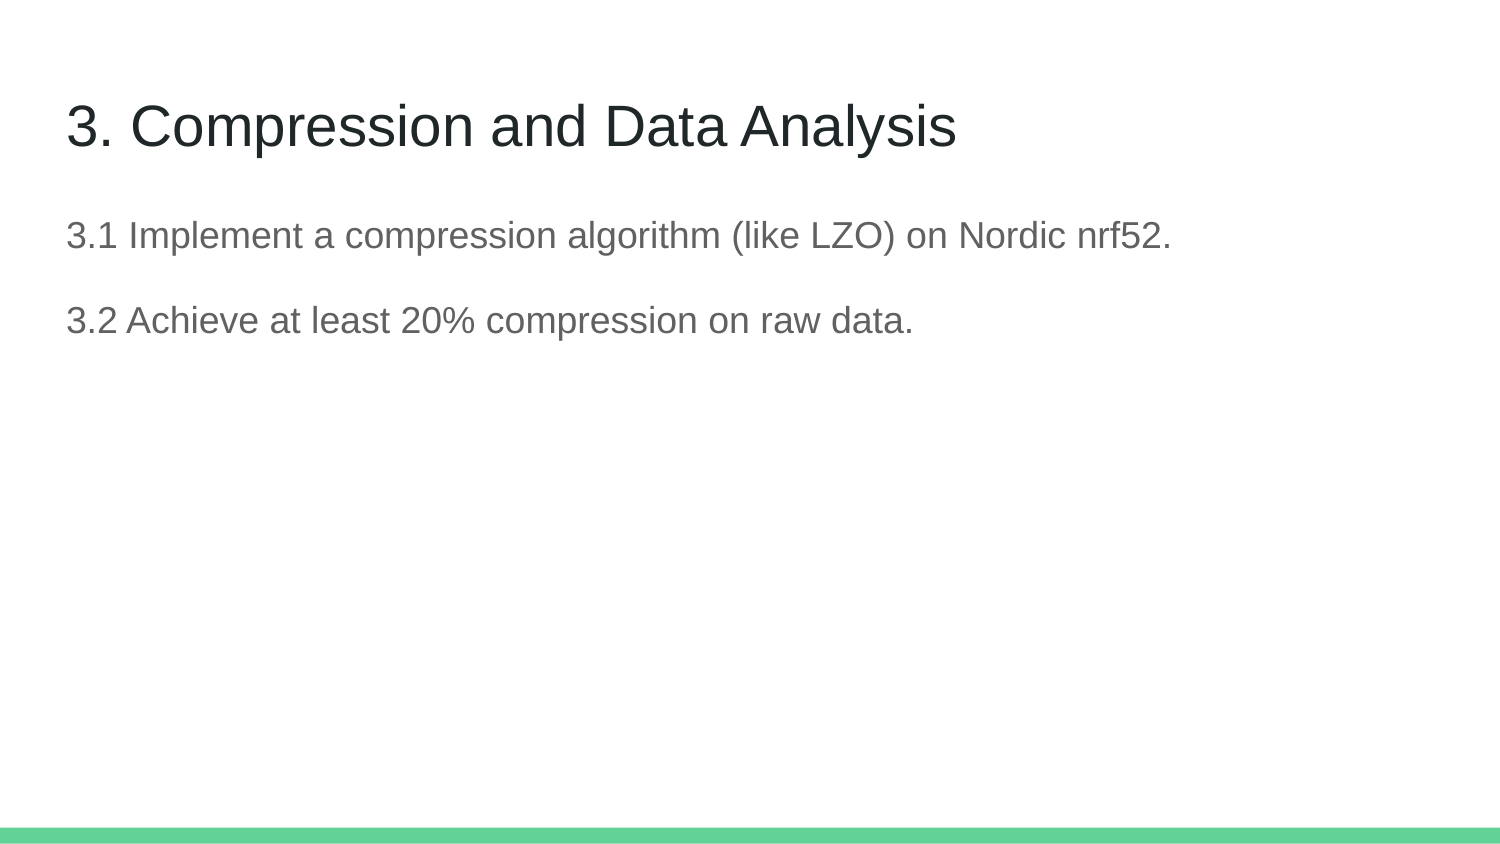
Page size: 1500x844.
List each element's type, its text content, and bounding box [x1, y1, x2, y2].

title 3. Compression and Data Analysis [51, 72, 1449, 167]
list 3.1 Implement a compression algorithm (like LZO) on Nordic nrf52. 3.2 Achieve at least 20% compression on raw data. [51, 189, 1449, 750]
